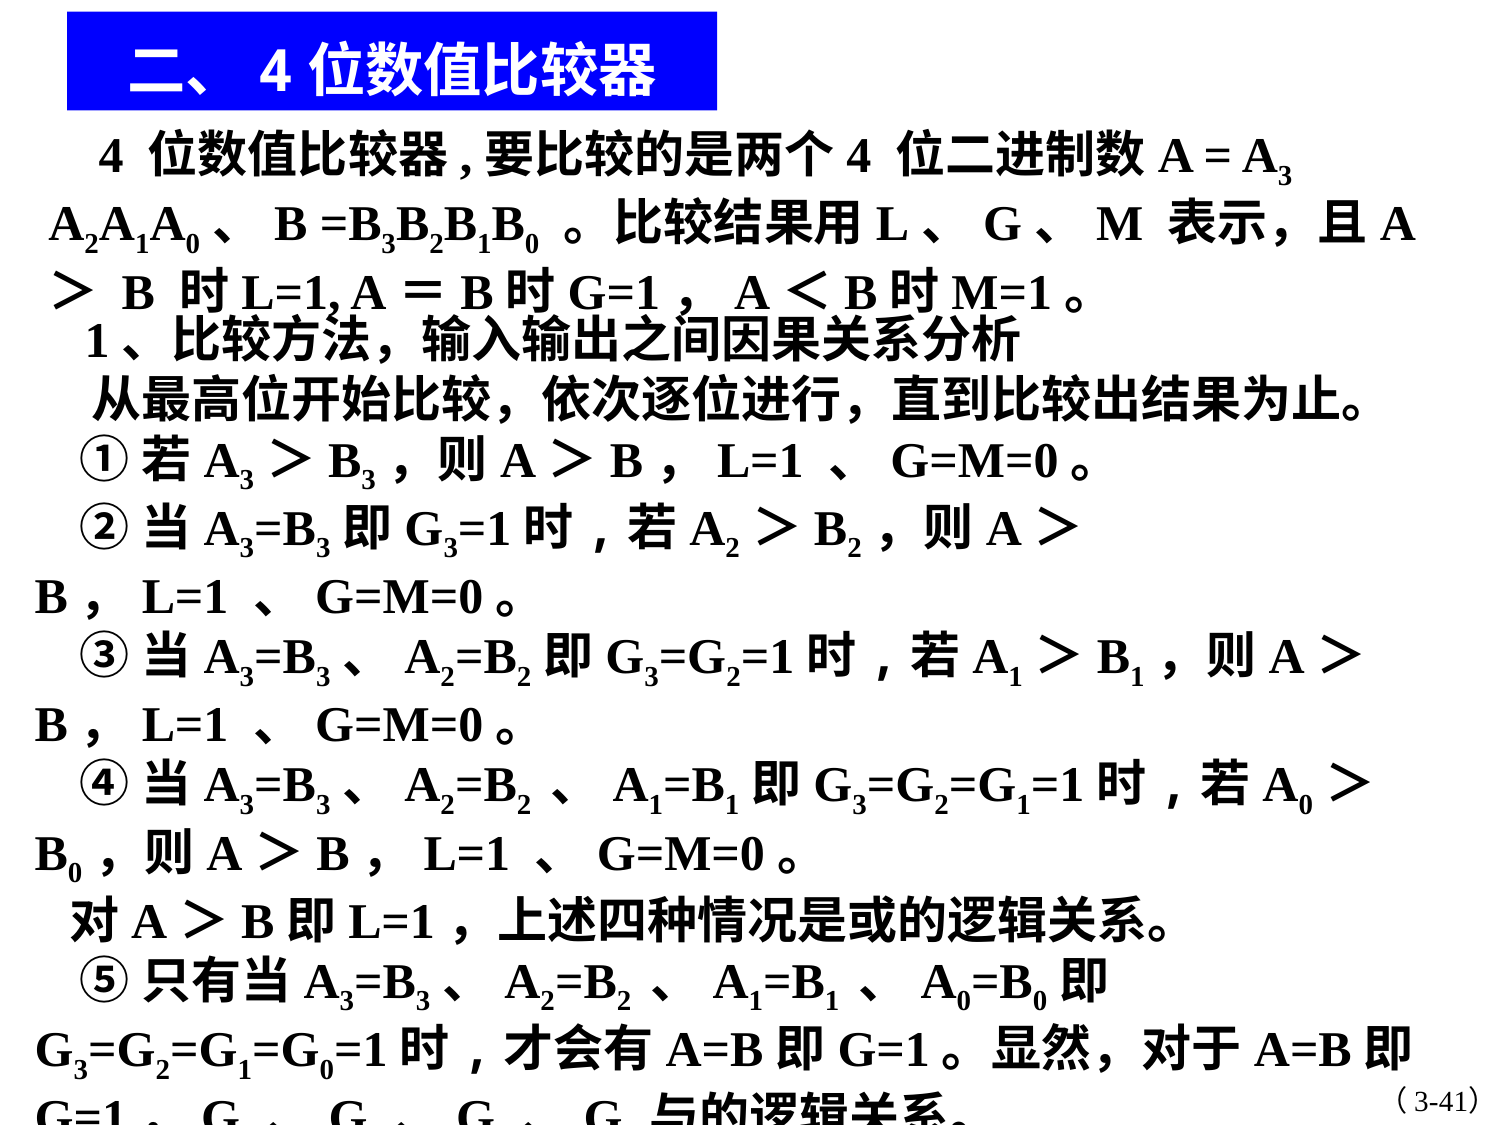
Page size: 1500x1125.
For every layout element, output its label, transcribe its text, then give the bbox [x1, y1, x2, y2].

text_box 4 位数值比较器,要比较的是两个4 位二进制数A = A3 A2A1A0、B =B3B2B1B0 。比较结果用L、G、M 表示，且A ＞ B 时L=1, A＝B时G=1，A＜B时M=1。 [48, 122, 1434, 320]
text_box 1、比较方法，输入输出之间因果关系分析 从最高位开始比较，依次逐位进行，直到比较出结果为止。 ①若A3＞B3，则A＞B，L=1 、G=M=0。 ②当A3=B3即G3=1时,若A2＞B2，则A＞B，L=1 、G=M=0。 ③当A3=B3、A2=B2即G3=G2=1时,若A1＞B1，则A＞B，L=1 、G=M=0。 ④当A3=B3、A2=B2 、A1=B1即G3=G2=G1=1时,若A0＞B0，则A＞B，L=1 、G=M=0。 对A＞B即L=1，上述四种情况是或的逻辑关系。 ⑤只有当A3=B3、A2=B2 、A1=B1 、A0=B0即G3=G2=G1=G0=1时,才会有A=B即G=1。显然，对于A=B即G=1，G3、G2、G1、G0与的逻辑关系。 ⑥如果A不大于B也不等于B，即L=G=0时，则A＜B即M=1。 [34, 306, 1420, 1125]
text_box 二、4位数值比较器 [67, 11, 718, 111]
slide_number （3-41） [1420, 1074, 1500, 1125]
